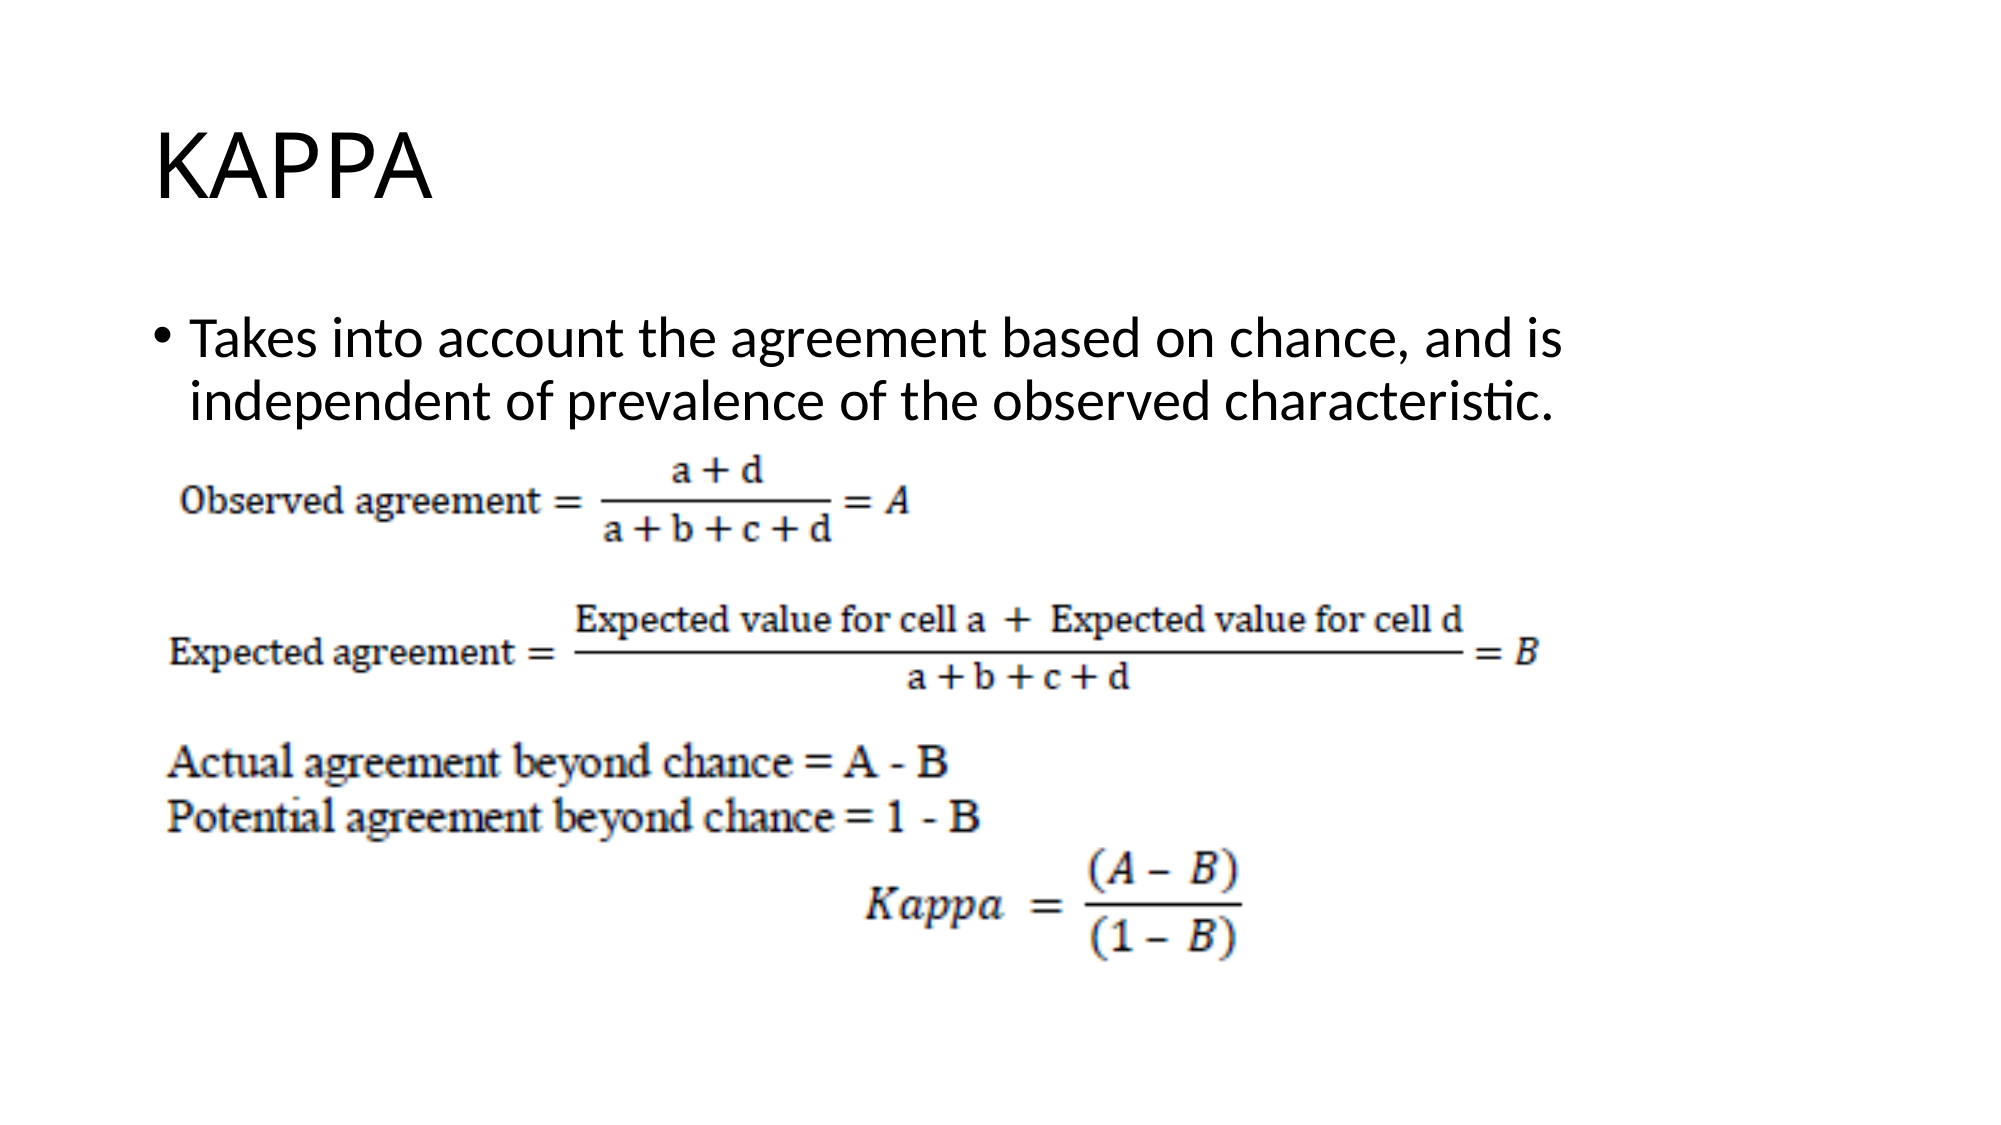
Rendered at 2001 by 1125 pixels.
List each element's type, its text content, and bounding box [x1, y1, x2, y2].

title KAPPA [137, 59, 1863, 278]
picture [137, 450, 1583, 991]
list Takes into account the agreement based on chance, and is independent of prevalence of the observed characteristic. [137, 299, 1863, 1014]
